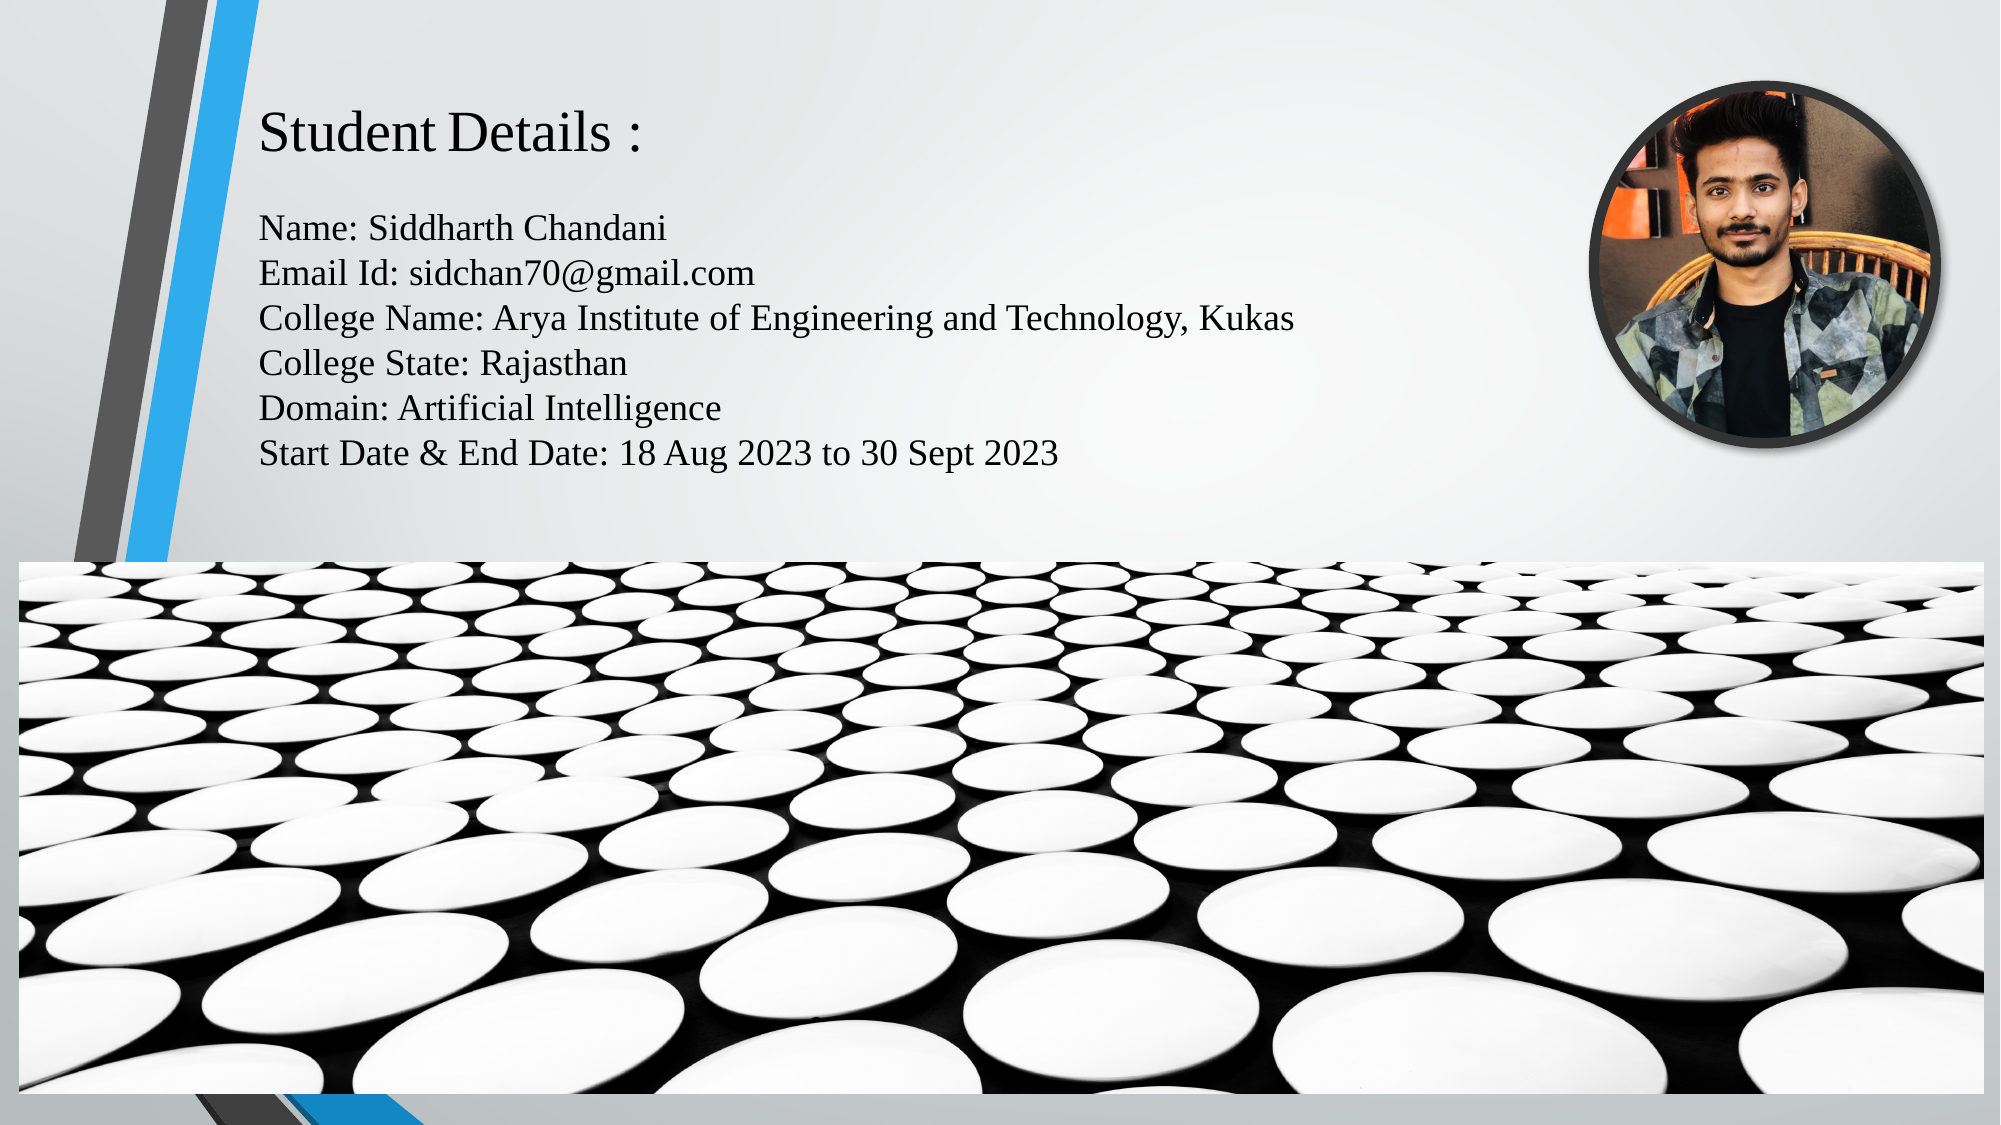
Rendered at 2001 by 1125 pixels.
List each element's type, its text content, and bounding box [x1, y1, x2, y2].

title Student Details : Name: Siddharth Chandani Email Id: sidchan70@gmail.com College Name: Arya Institute of Engineering and Technology, Kukas College State: Rajasthan Domain: Artificial Intelligence Start Date & End Date: 18 Aug 2023 to 30 Sept 2023 [243, 112, 1887, 525]
picture [1593, 85, 1936, 444]
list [19, 562, 1984, 1095]
